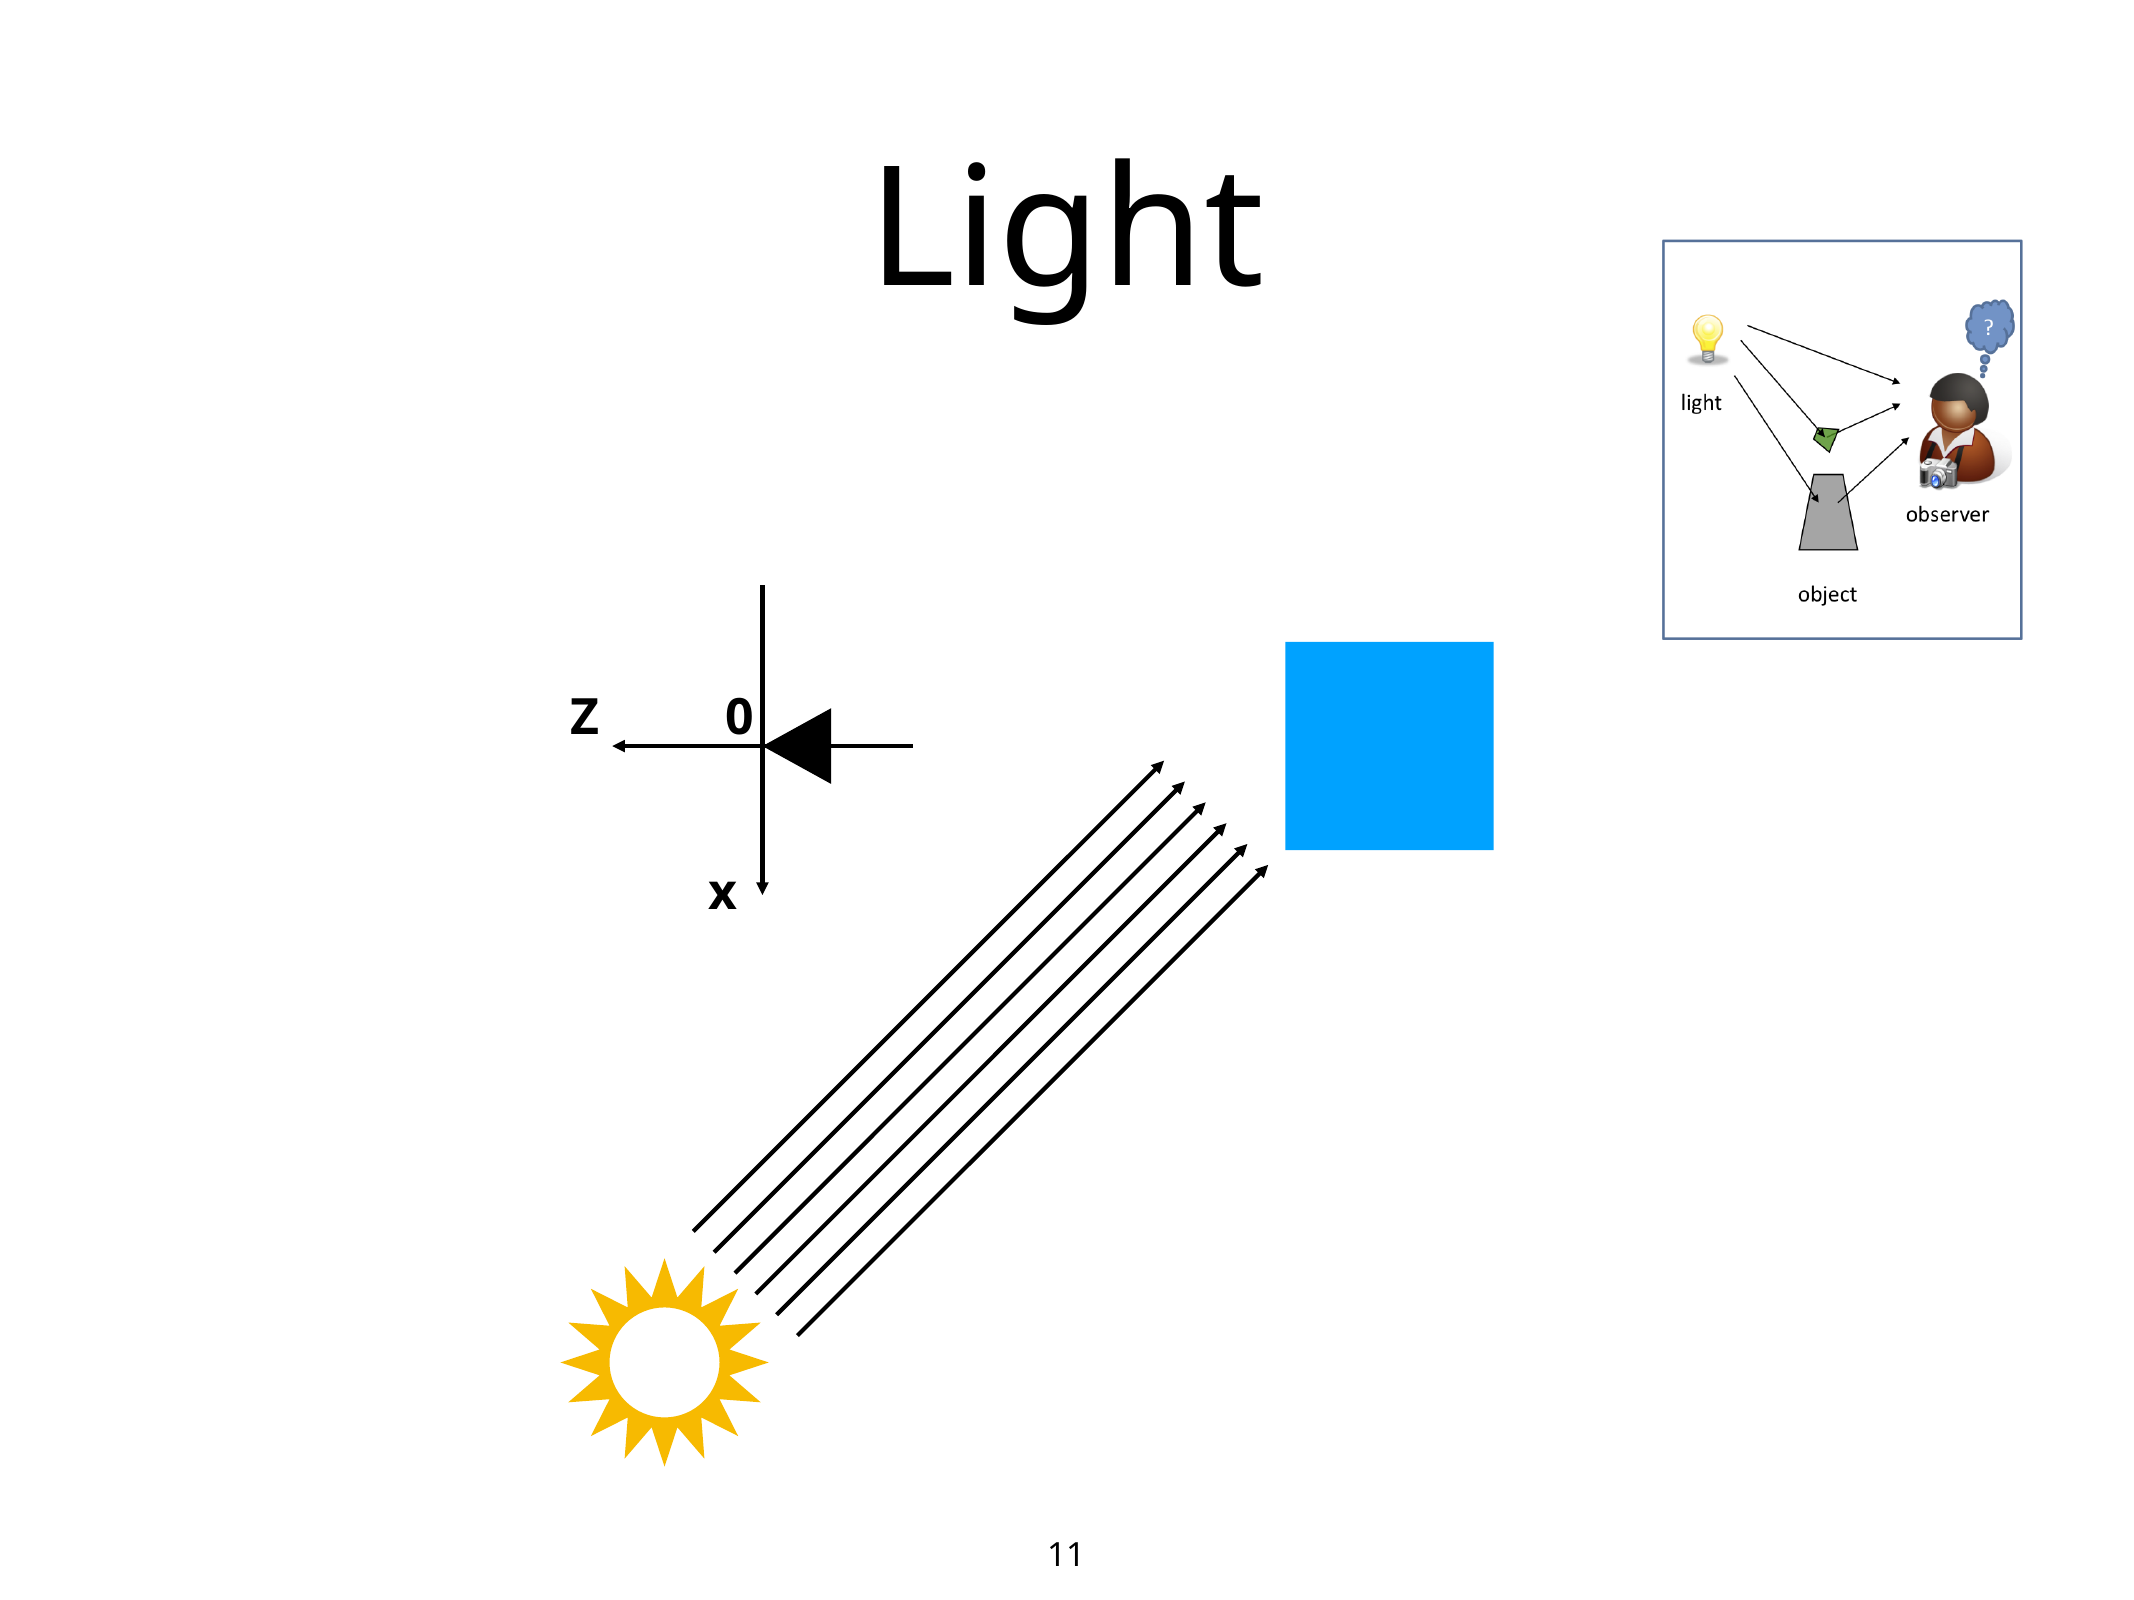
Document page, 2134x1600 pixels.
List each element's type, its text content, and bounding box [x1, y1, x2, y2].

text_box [693, 760, 1165, 1232]
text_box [797, 864, 1269, 1336]
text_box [734, 802, 1206, 1274]
text_box [1285, 641, 1494, 851]
picture [1661, 238, 2024, 641]
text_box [713, 781, 1186, 1253]
text_box [776, 754, 832, 759]
text_box [768, 708, 832, 745]
slide_number 11 [1038, 1524, 1094, 1600]
text_box 0 [716, 676, 758, 745]
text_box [755, 822, 1227, 1295]
title Light [156, 41, 1978, 396]
text_box Z [559, 676, 611, 753]
text_box [560, 1258, 769, 1467]
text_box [776, 843, 1248, 1315]
